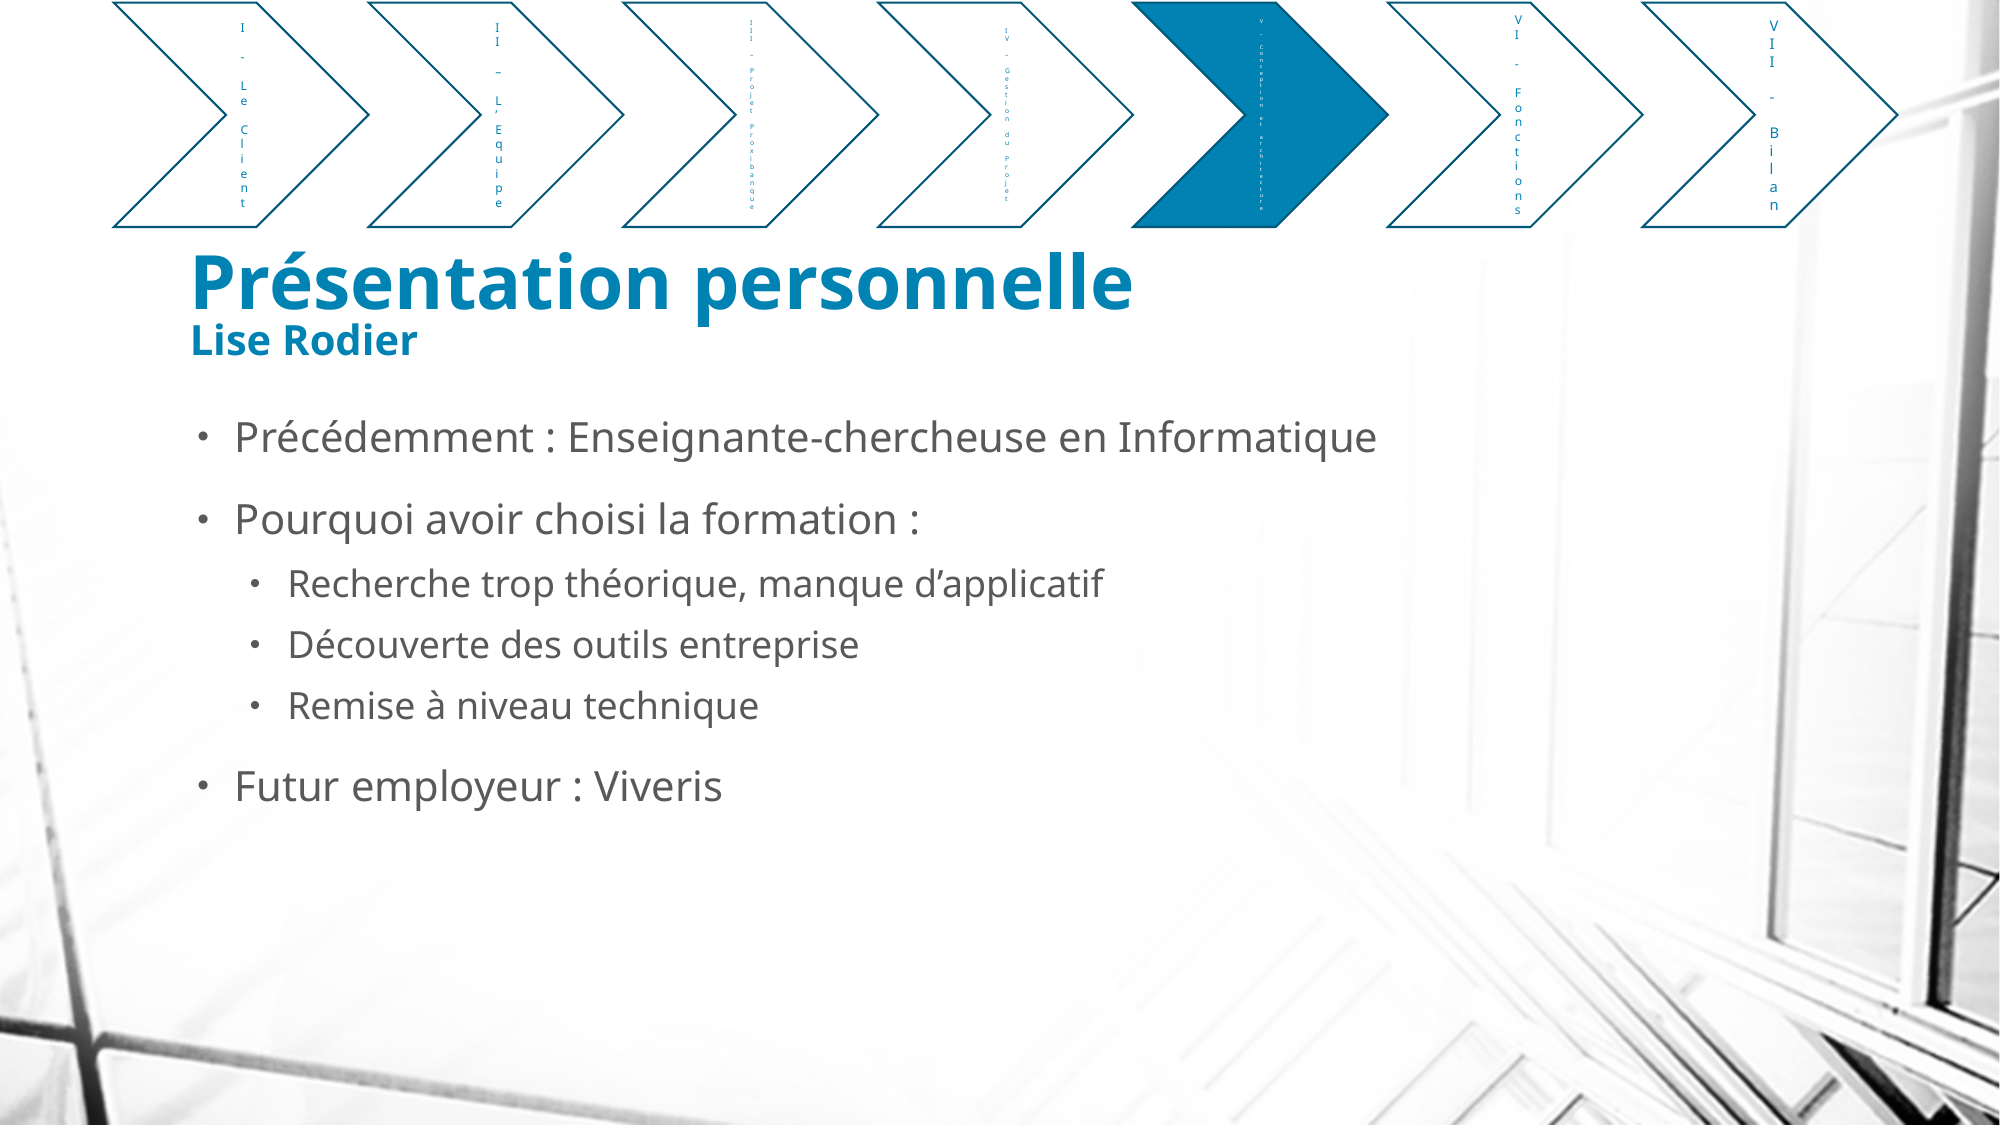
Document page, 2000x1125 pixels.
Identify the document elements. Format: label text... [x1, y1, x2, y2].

title Présentation personnelle Lise Rodier [174, 227, 1600, 372]
picture [0, 0, 2000, 1125]
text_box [113, 2, 1898, 227]
list Précédemment : Enseignante-chercheuse en Informatique Pourquoi avoir choisi la formation : Recherche trop théorique, manque d’applicatif Découverte des outils entreprise Remise à niveau technique Futur employeur : Viveris [174, 408, 1600, 1097]
